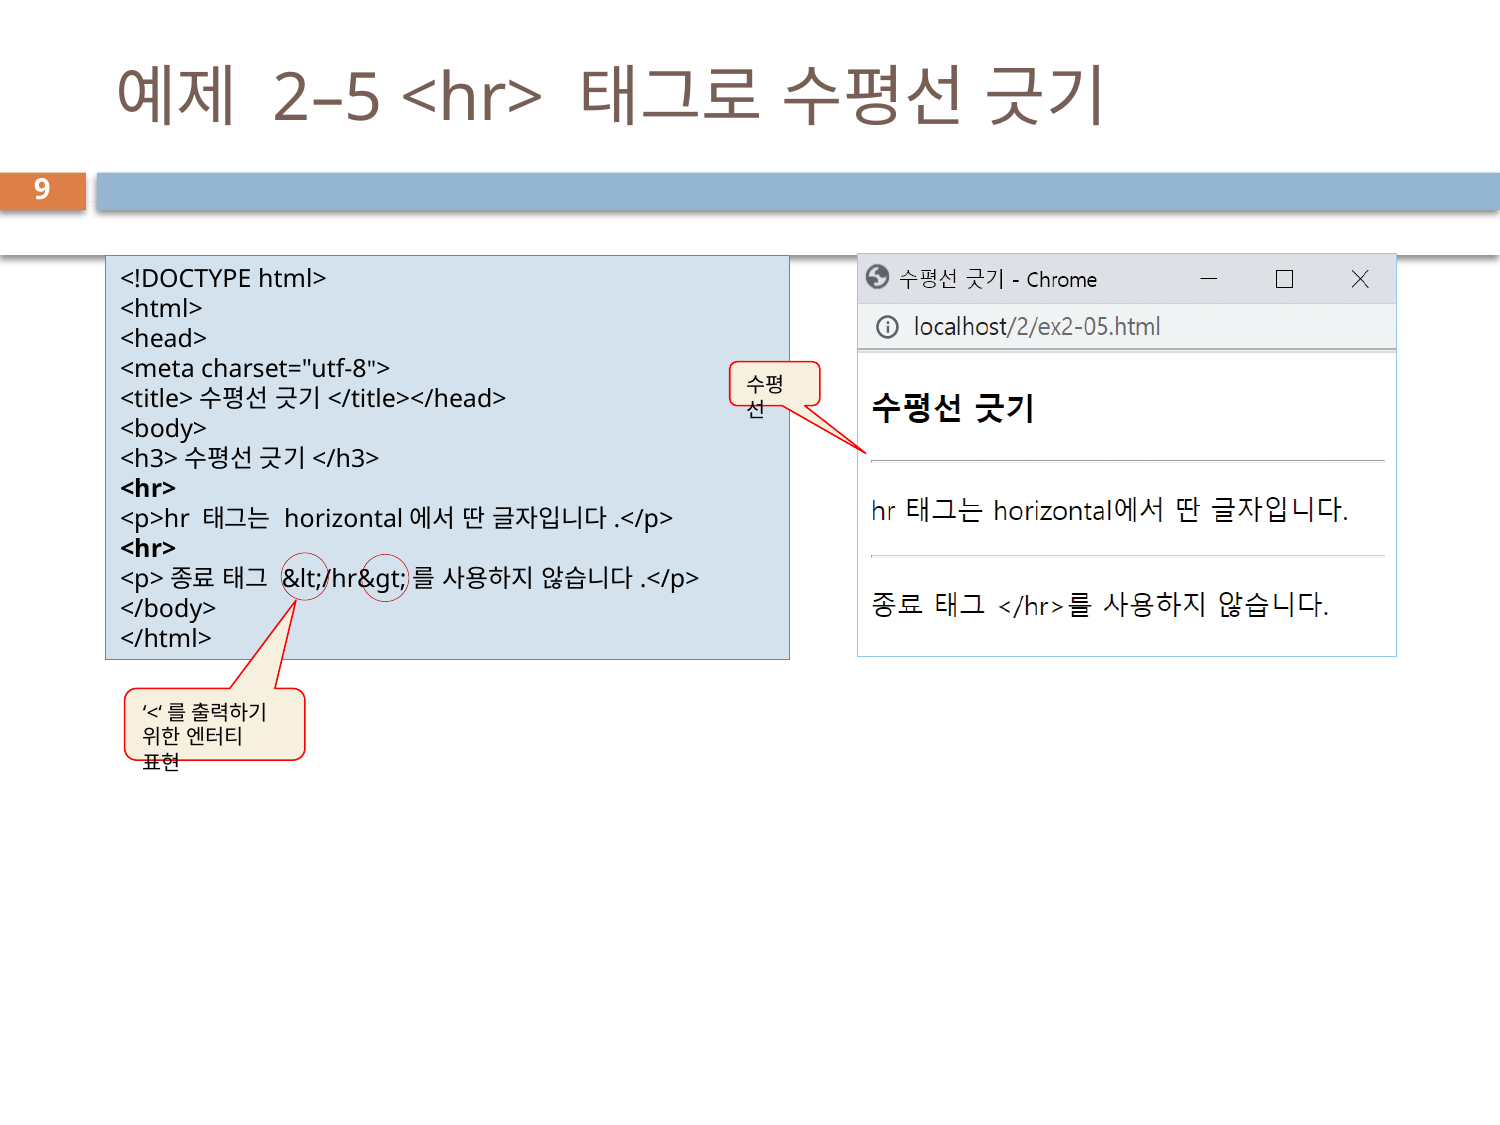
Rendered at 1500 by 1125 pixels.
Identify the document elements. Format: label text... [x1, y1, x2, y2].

text_box <!DOCTYPE html> <html> <head> <meta charset="utf-8"> <title>수평선 긋기</title></head> <body> <h3>수평선 긋기</h3> <hr> <p>hr 태그는 horizontal에서 딴 글자입니다.</p> <hr> <p>종료 태그 &lt;/hr&gt;를 사용하지 않습니다.</p> </body> </html> [105, 255, 790, 660]
title 예제 2–5 <hr> 태그로 수평선 긋기 [100, 37, 1438, 149]
text_box 수평선 [729, 361, 850, 445]
text_box [360, 552, 411, 604]
slide_number 9 [0, 170, 87, 211]
text_box [279, 551, 330, 602]
picture [856, 252, 1398, 658]
text_box ‘<‘를 출력하기 위한 엔터티 표현 [124, 600, 305, 761]
